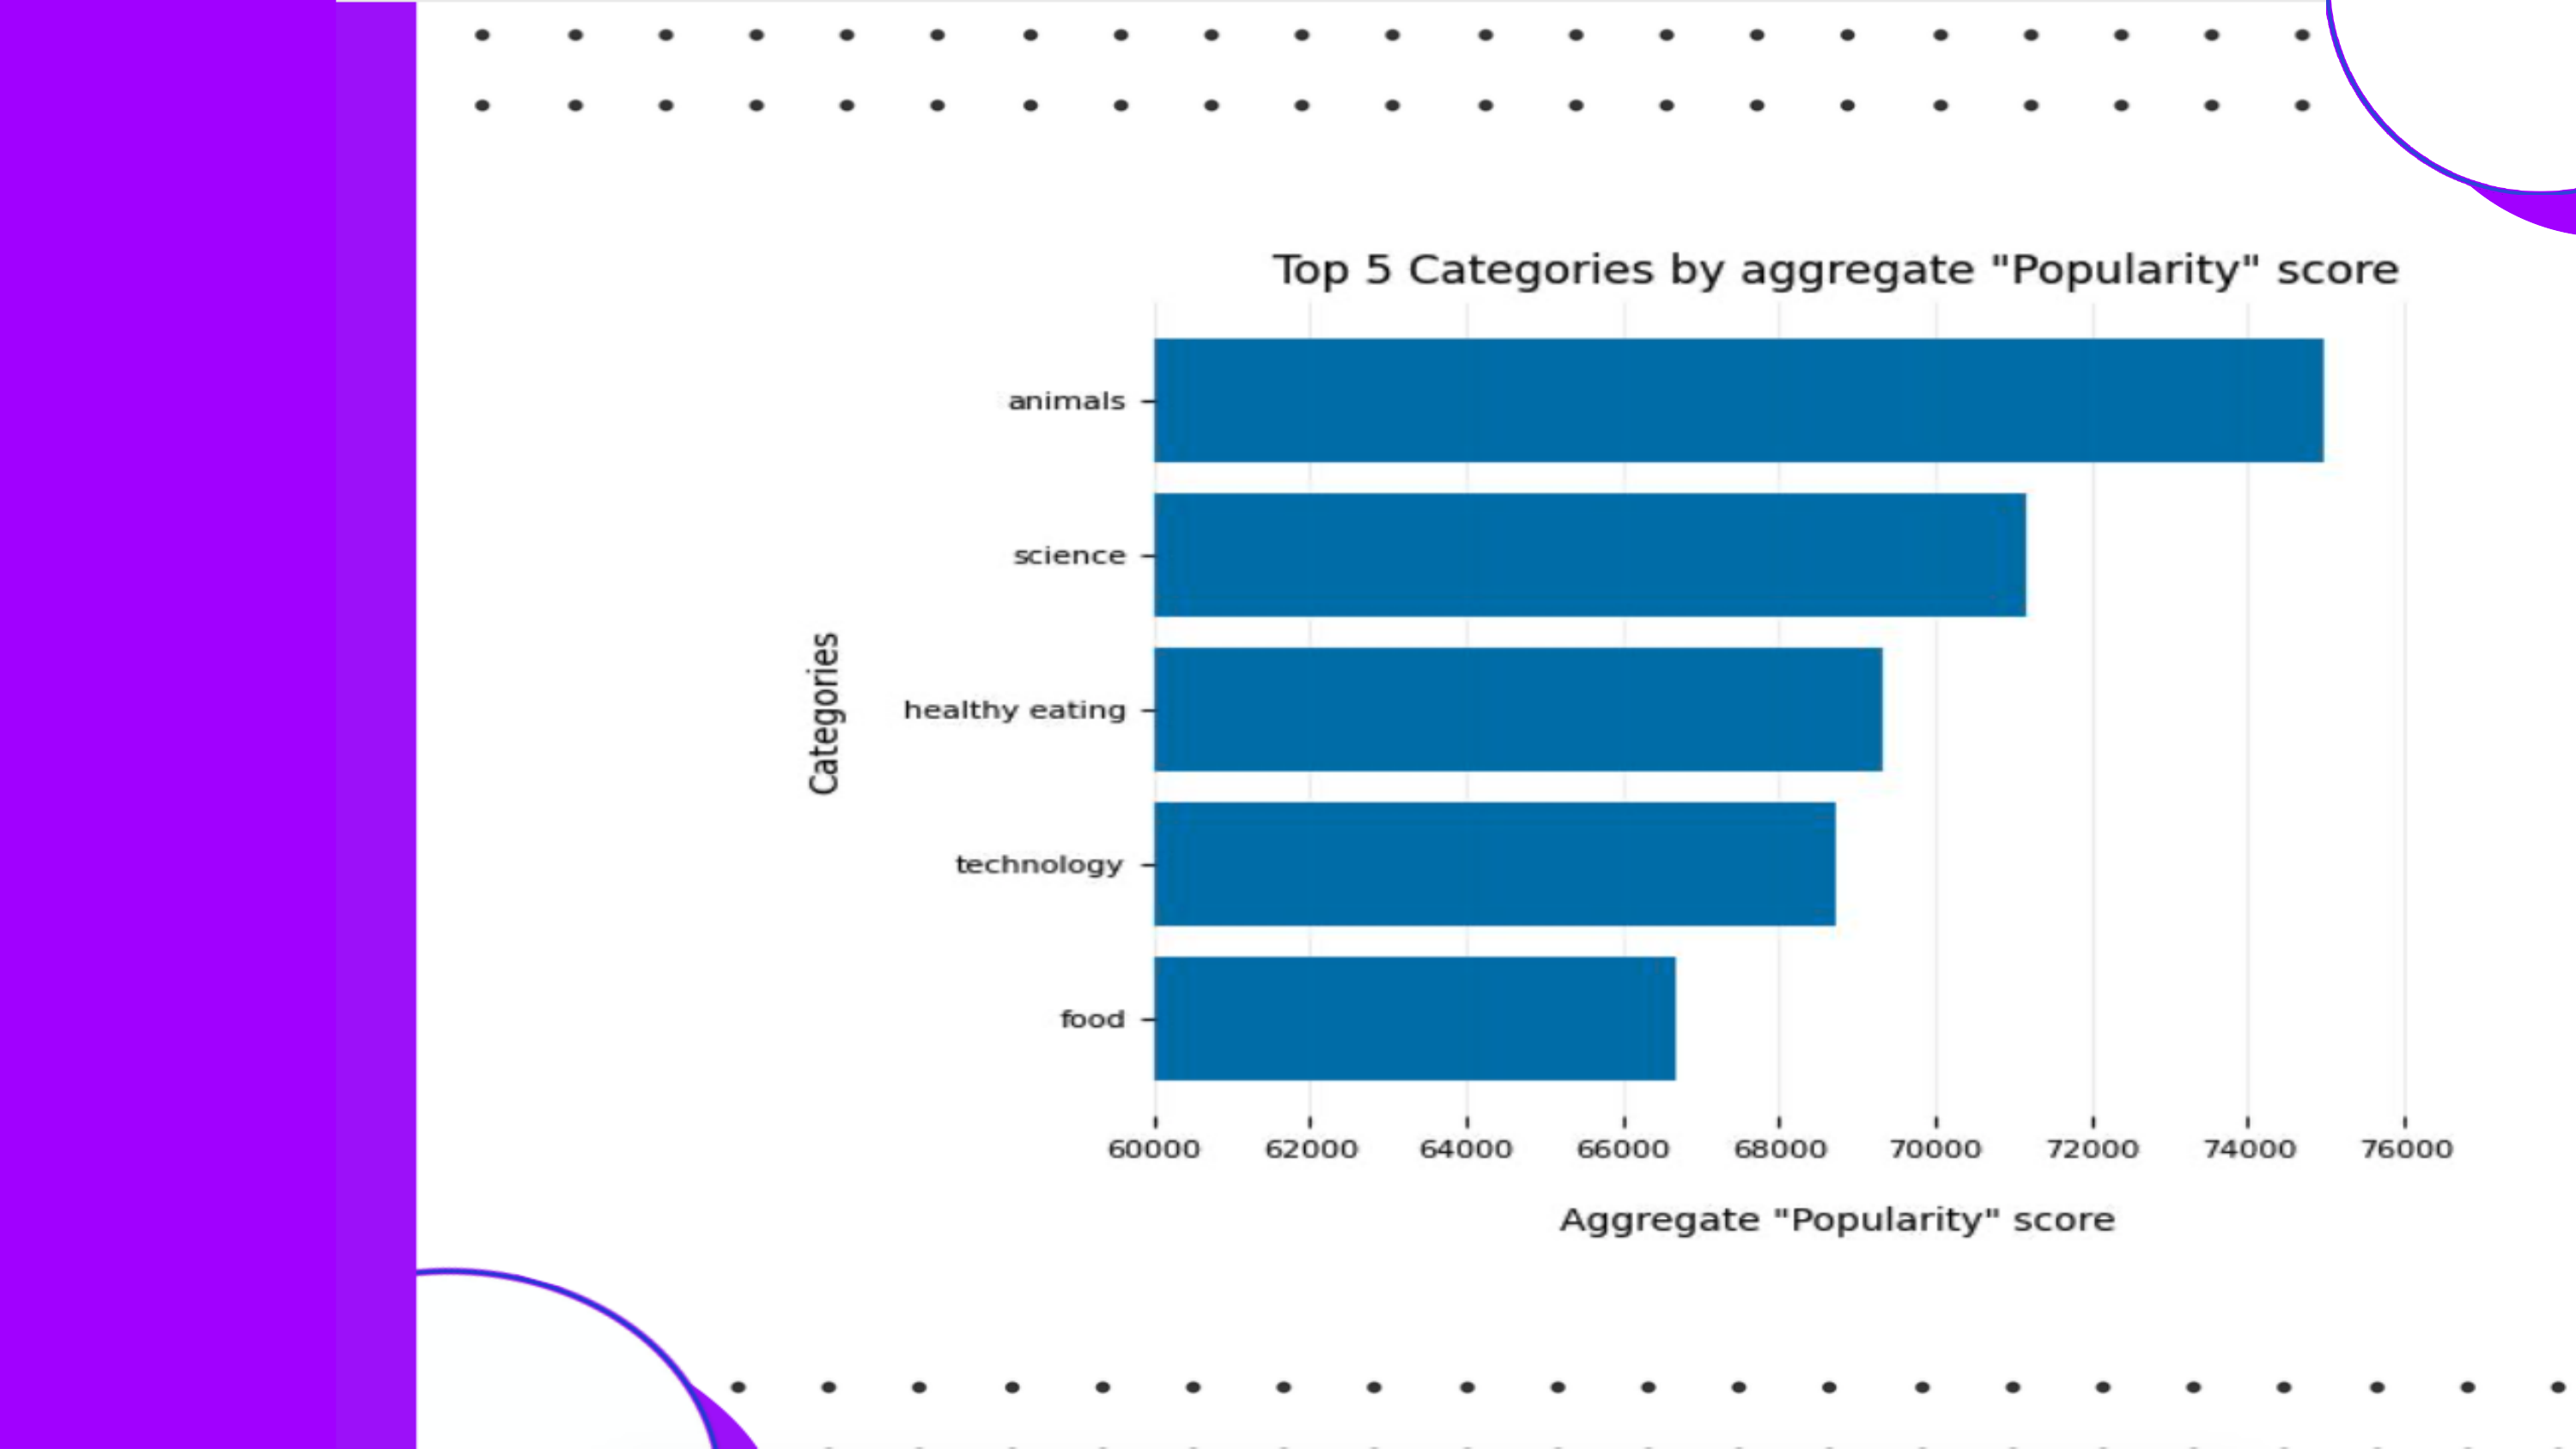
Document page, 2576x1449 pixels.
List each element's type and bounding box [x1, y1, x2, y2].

picture [0, 0, 2576, 1449]
text_box [2325, 0, 2576, 238]
